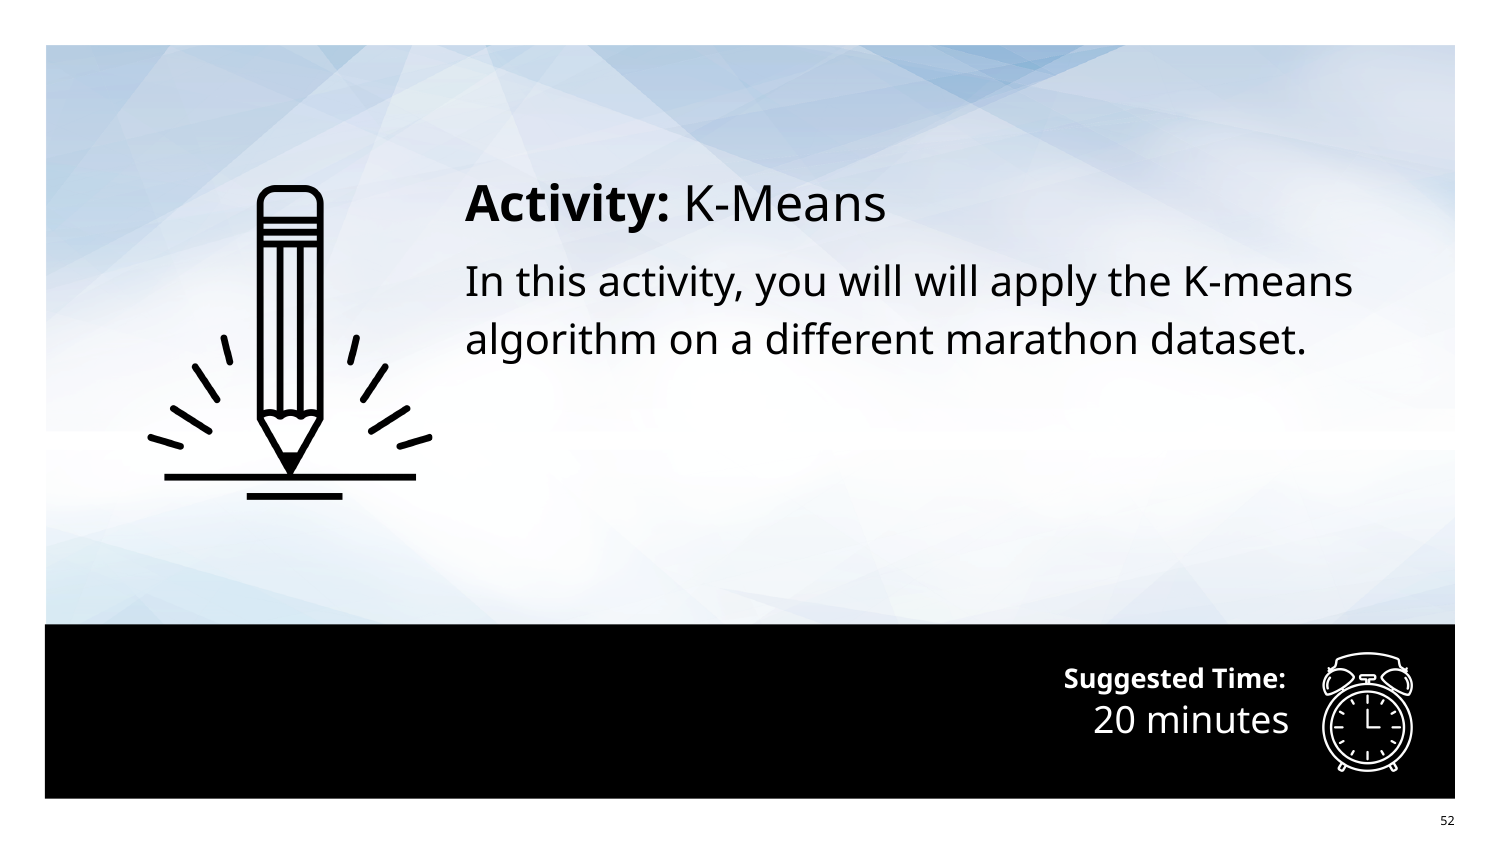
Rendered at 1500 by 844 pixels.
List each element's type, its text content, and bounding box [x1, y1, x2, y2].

title Activity: K-Means In this activity, you will will apply the K-means algorithm on a different marathon dataset. [44, 171, 1455, 625]
picture [1322, 652, 1413, 694]
picture [45, 46, 1455, 171]
title 20 minutes [0, 694, 1455, 799]
